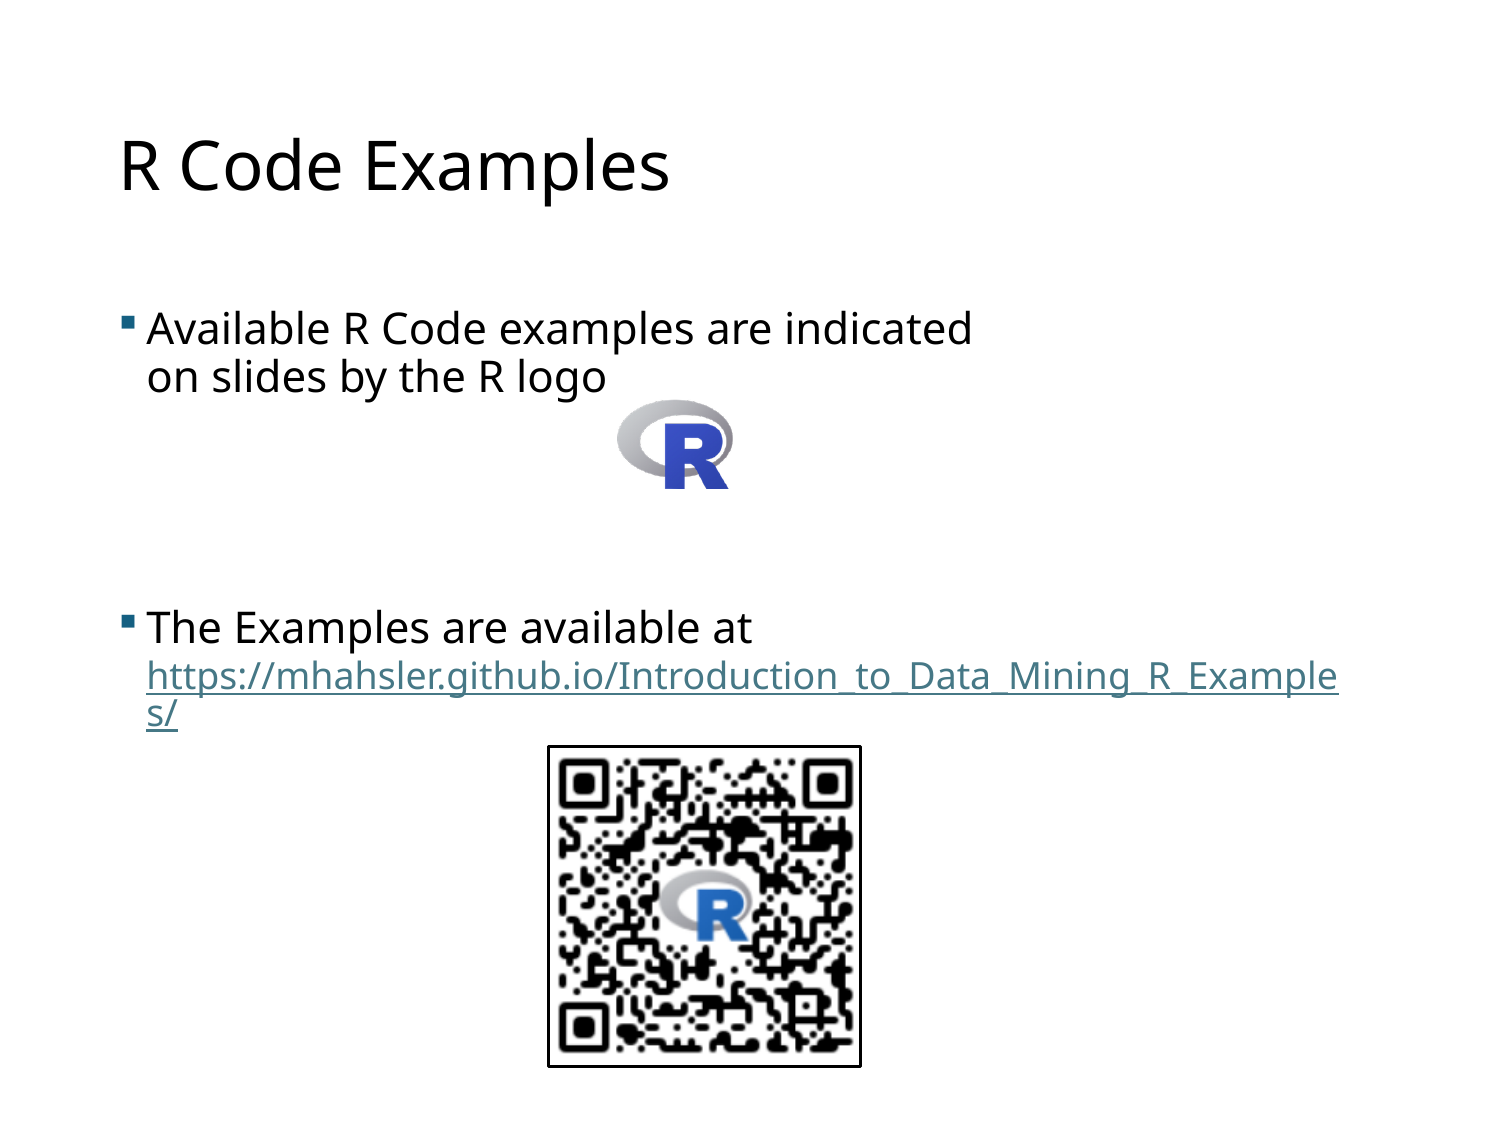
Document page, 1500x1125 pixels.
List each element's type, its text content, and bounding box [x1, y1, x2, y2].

title R Code Examples [103, 59, 1397, 278]
picture [617, 399, 733, 489]
picture [549, 747, 860, 1066]
list Available R Code examples are indicated on slides by the R logo The Examples are available at https://mhahsler.github.io/Introduction_to_Data_Mining_R_Examples/ [103, 299, 1363, 1014]
